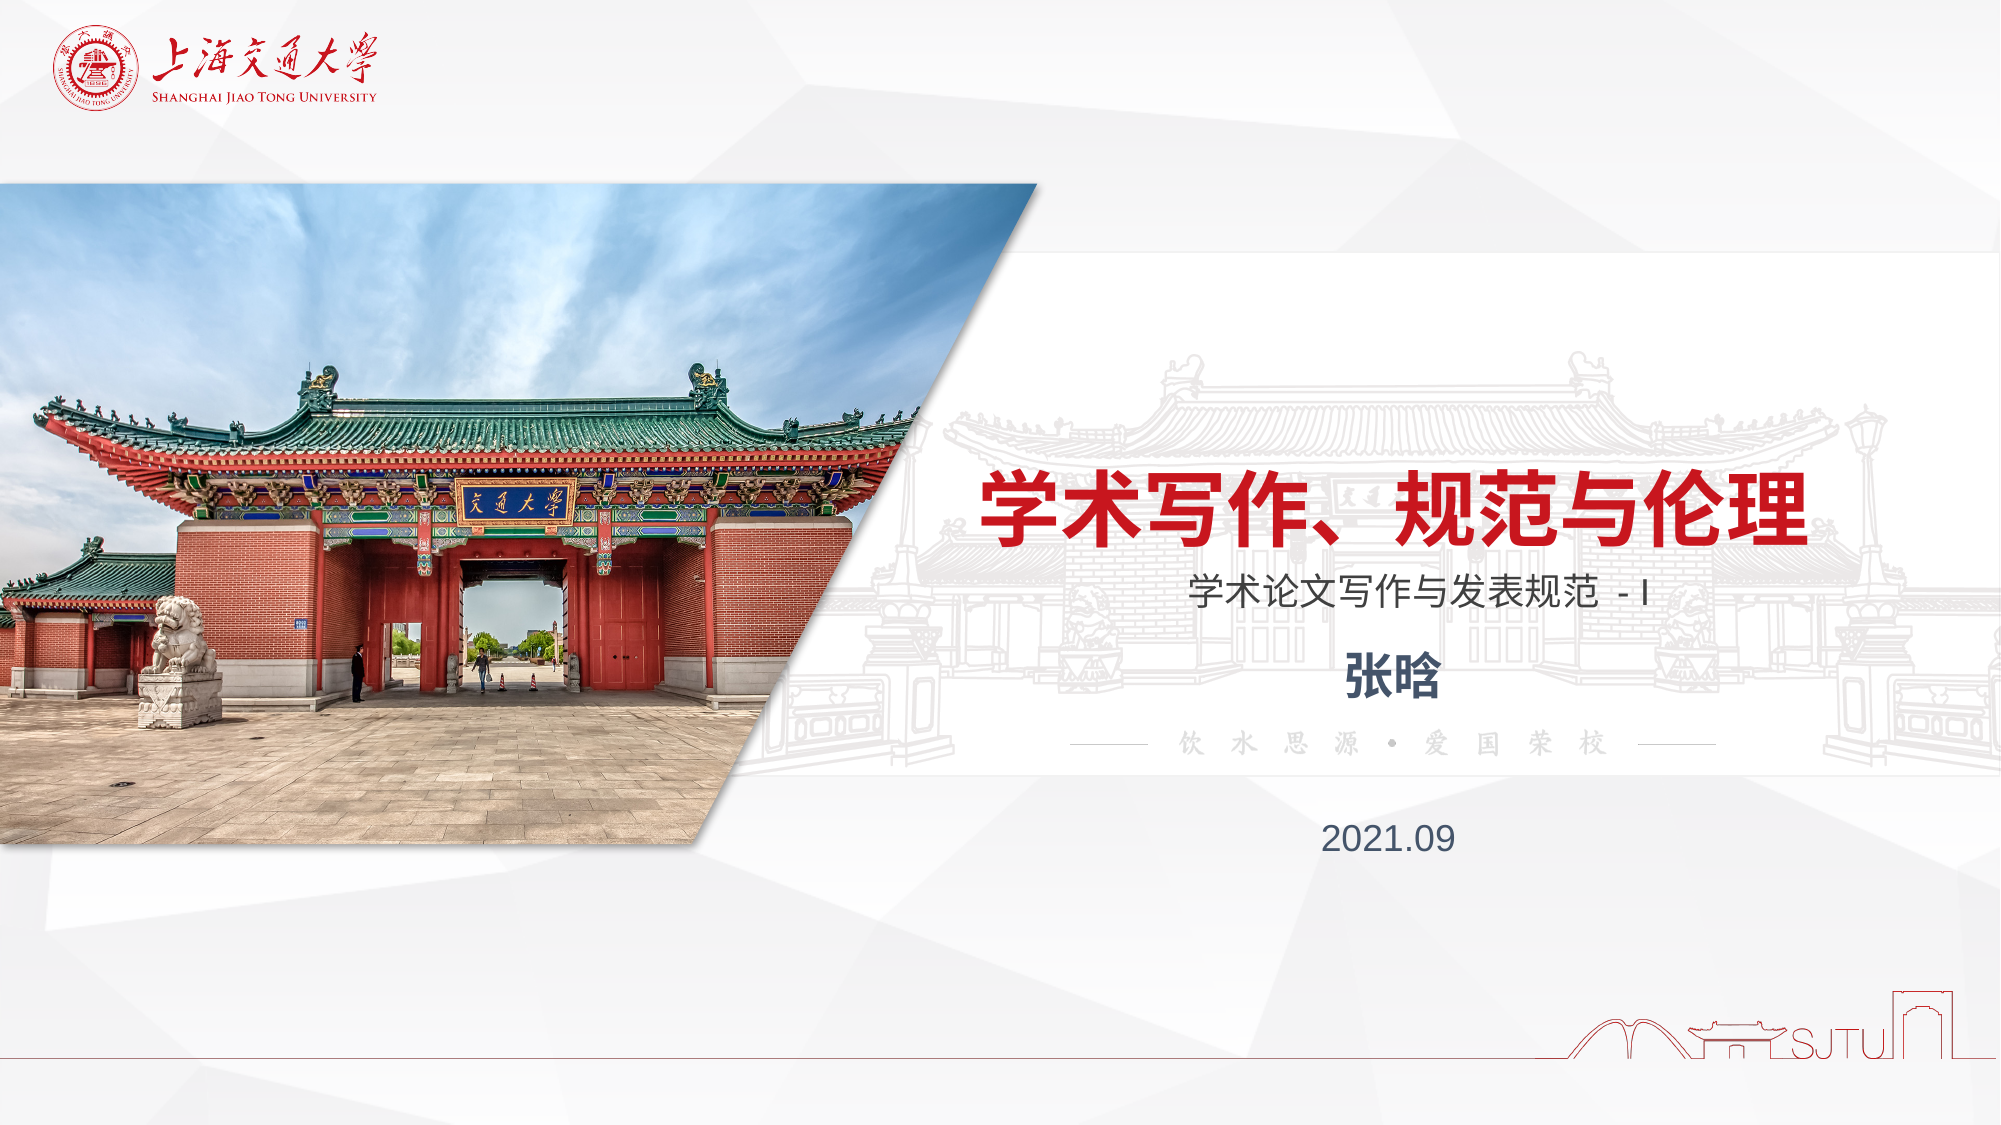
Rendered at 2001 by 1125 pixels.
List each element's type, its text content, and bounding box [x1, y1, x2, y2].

picture [0, 0, 2000, 1125]
title 学术写作、规范与伦理 [1038, 426, 1921, 601]
picture [1070, 723, 1716, 758]
list 张晗 [1118, 625, 1669, 724]
list 2021.09 [1204, 798, 1573, 874]
text_box 学术论文写作与发表规范 - I [1038, 560, 1866, 621]
